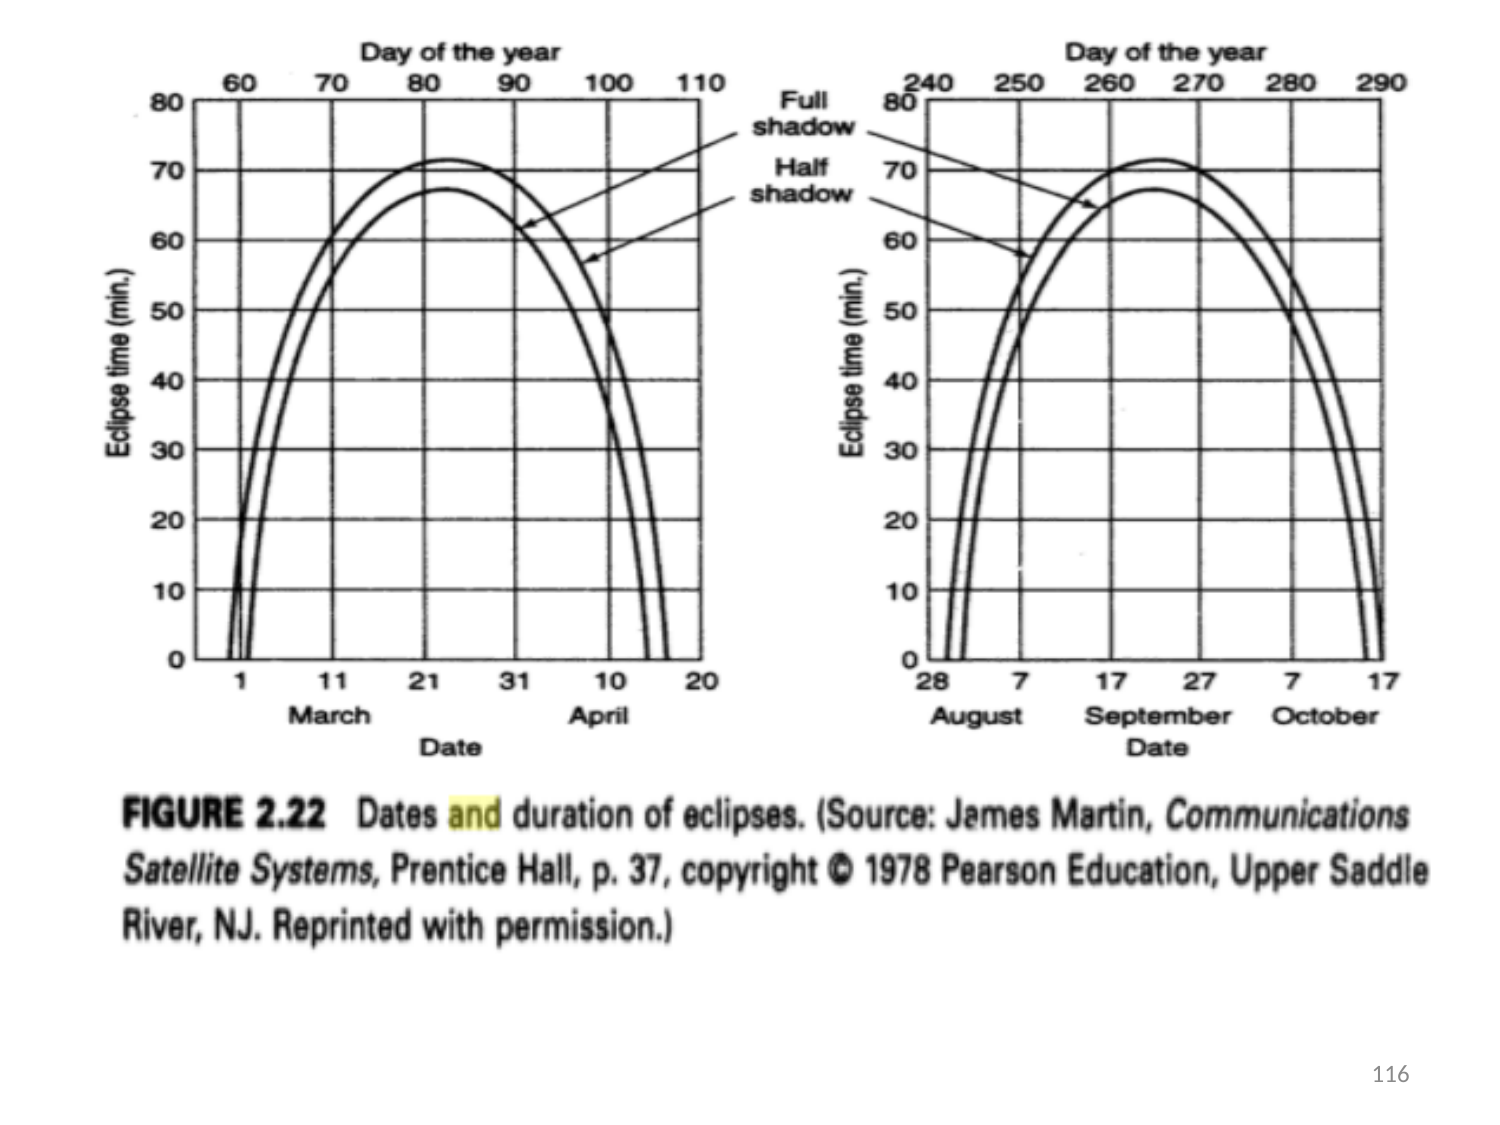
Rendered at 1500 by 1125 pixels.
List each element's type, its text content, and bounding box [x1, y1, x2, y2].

slide_number 116 [1074, 1042, 1425, 1103]
picture [112, 774, 1438, 963]
picture [74, 37, 1413, 763]
